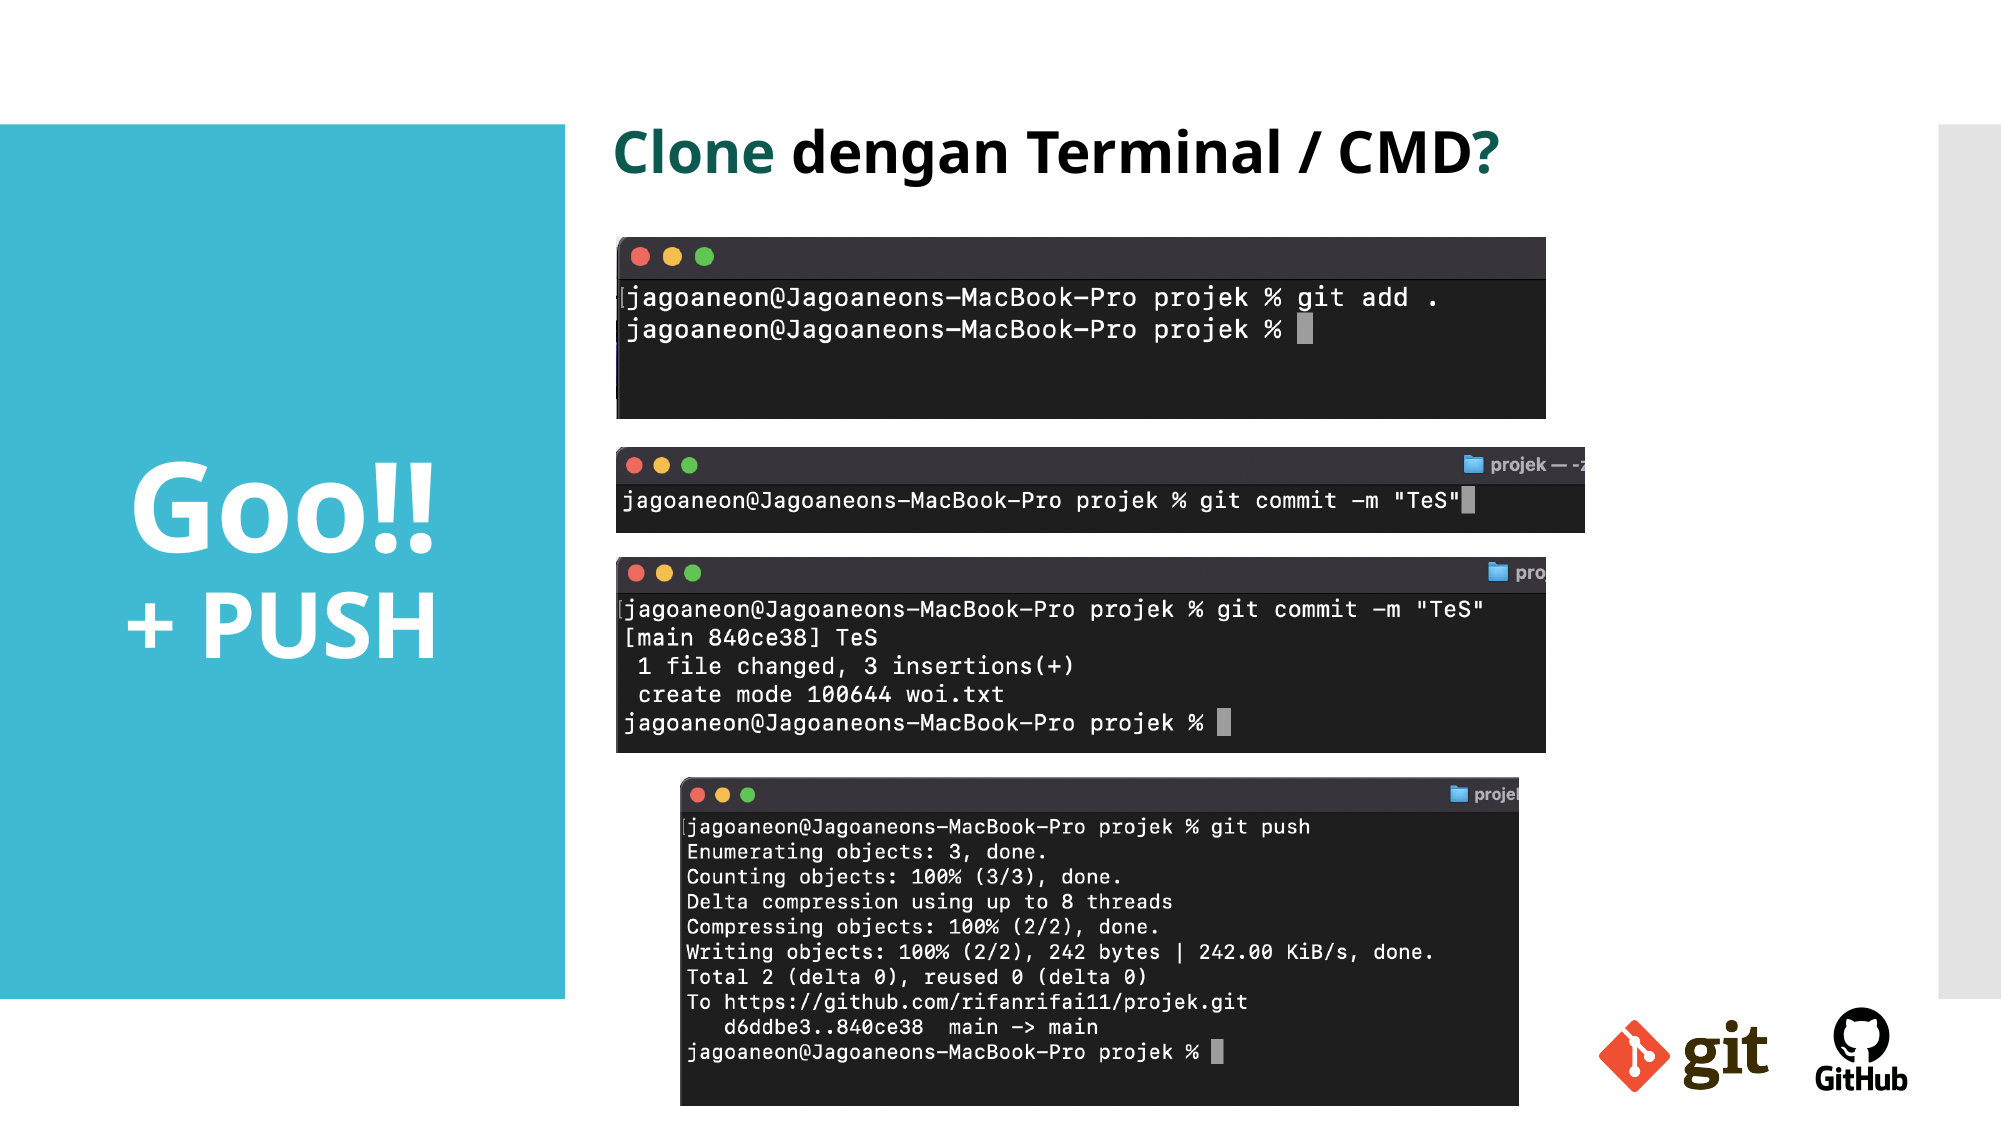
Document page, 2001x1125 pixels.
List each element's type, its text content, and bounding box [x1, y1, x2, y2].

picture [615, 446, 1586, 534]
title Goo!! + PUSH [41, 184, 525, 940]
picture [1599, 1020, 1770, 1092]
text_box Clone dengan Terminal / CMD? [597, 108, 1685, 193]
picture [615, 557, 1546, 753]
picture [1806, 1006, 1911, 1092]
picture [679, 777, 1520, 1107]
picture [615, 236, 1546, 420]
